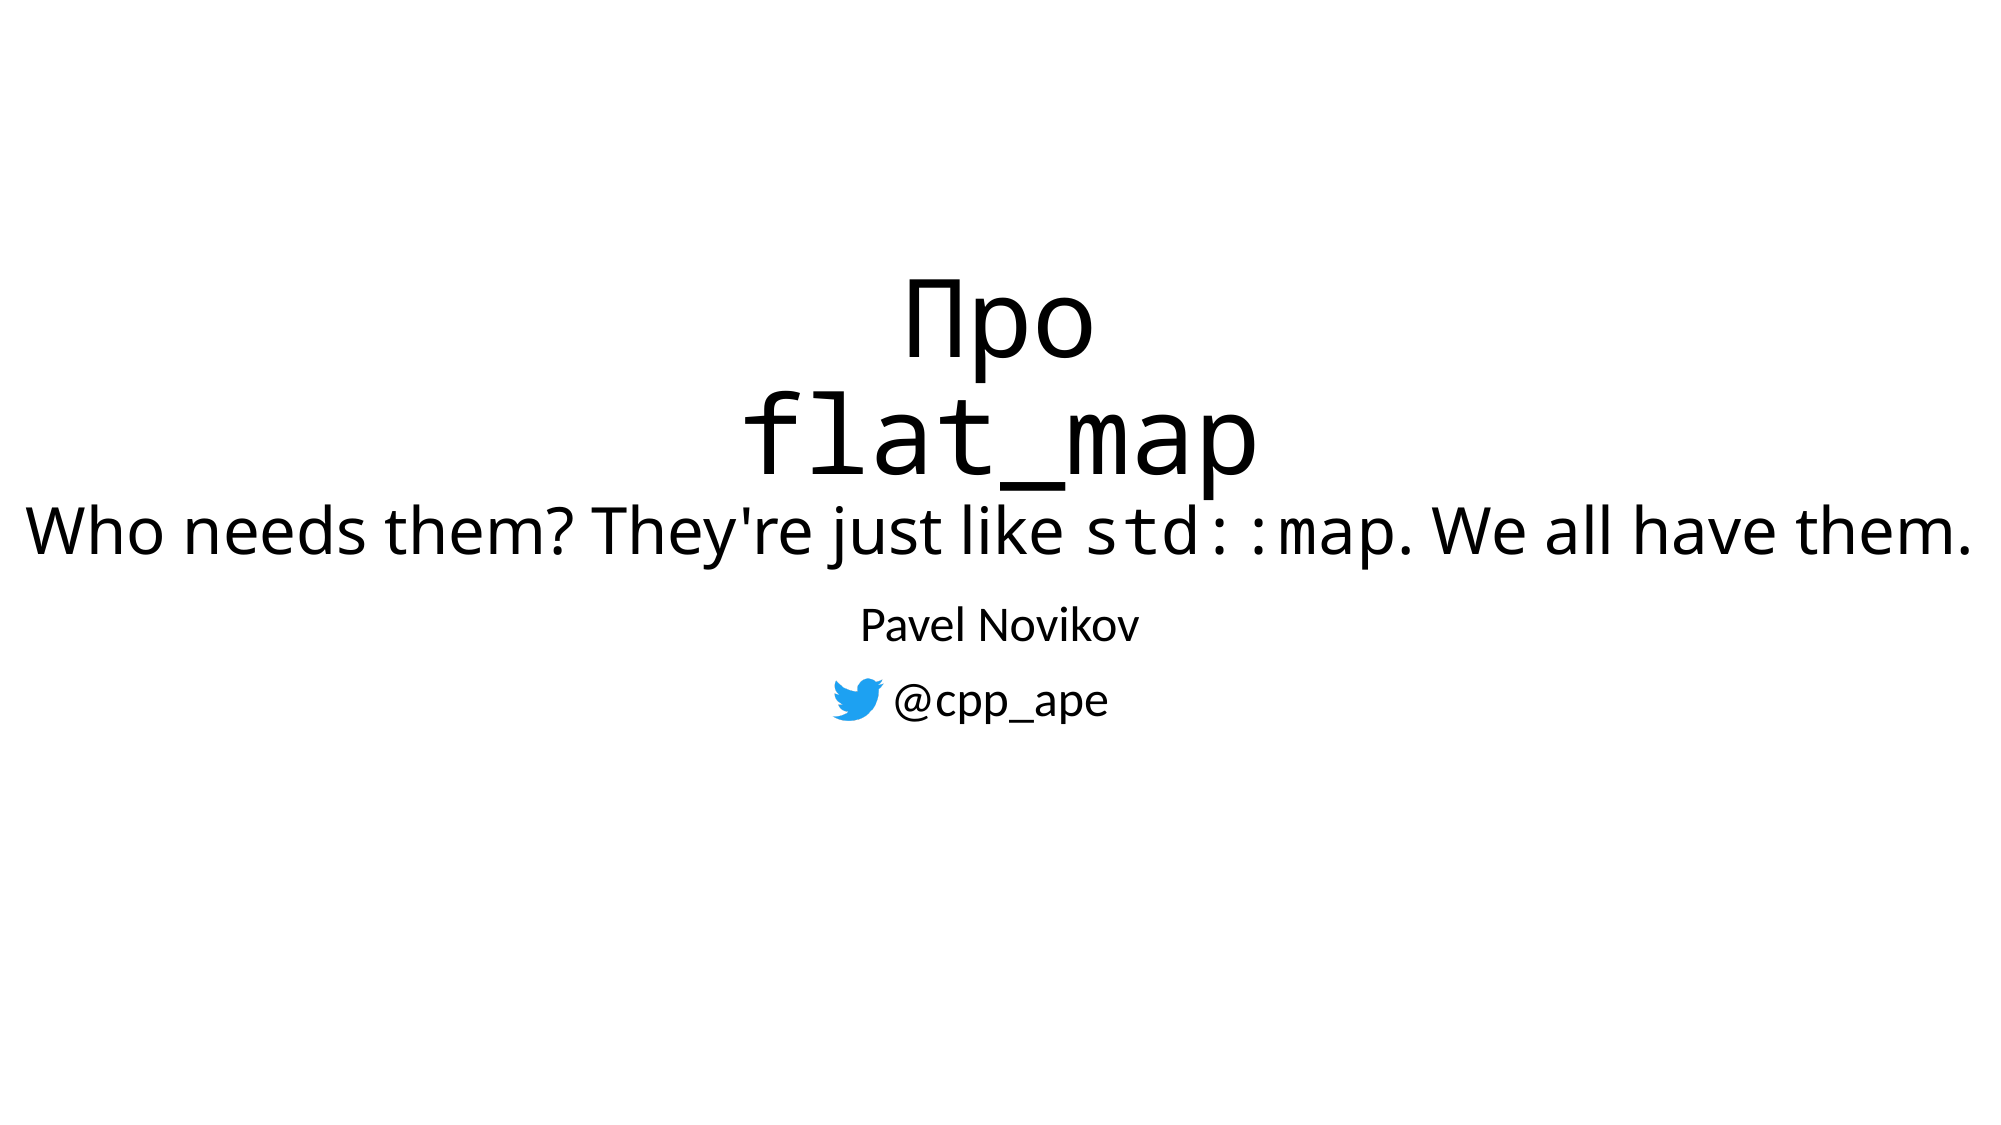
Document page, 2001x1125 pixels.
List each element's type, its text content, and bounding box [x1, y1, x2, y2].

picture [832, 678, 885, 721]
title Про flat_map Who needs them? They're just like std::map. We all have them. [0, 184, 2000, 576]
subtitle Pavel Novikov @cpp_ape [249, 590, 1750, 863]
